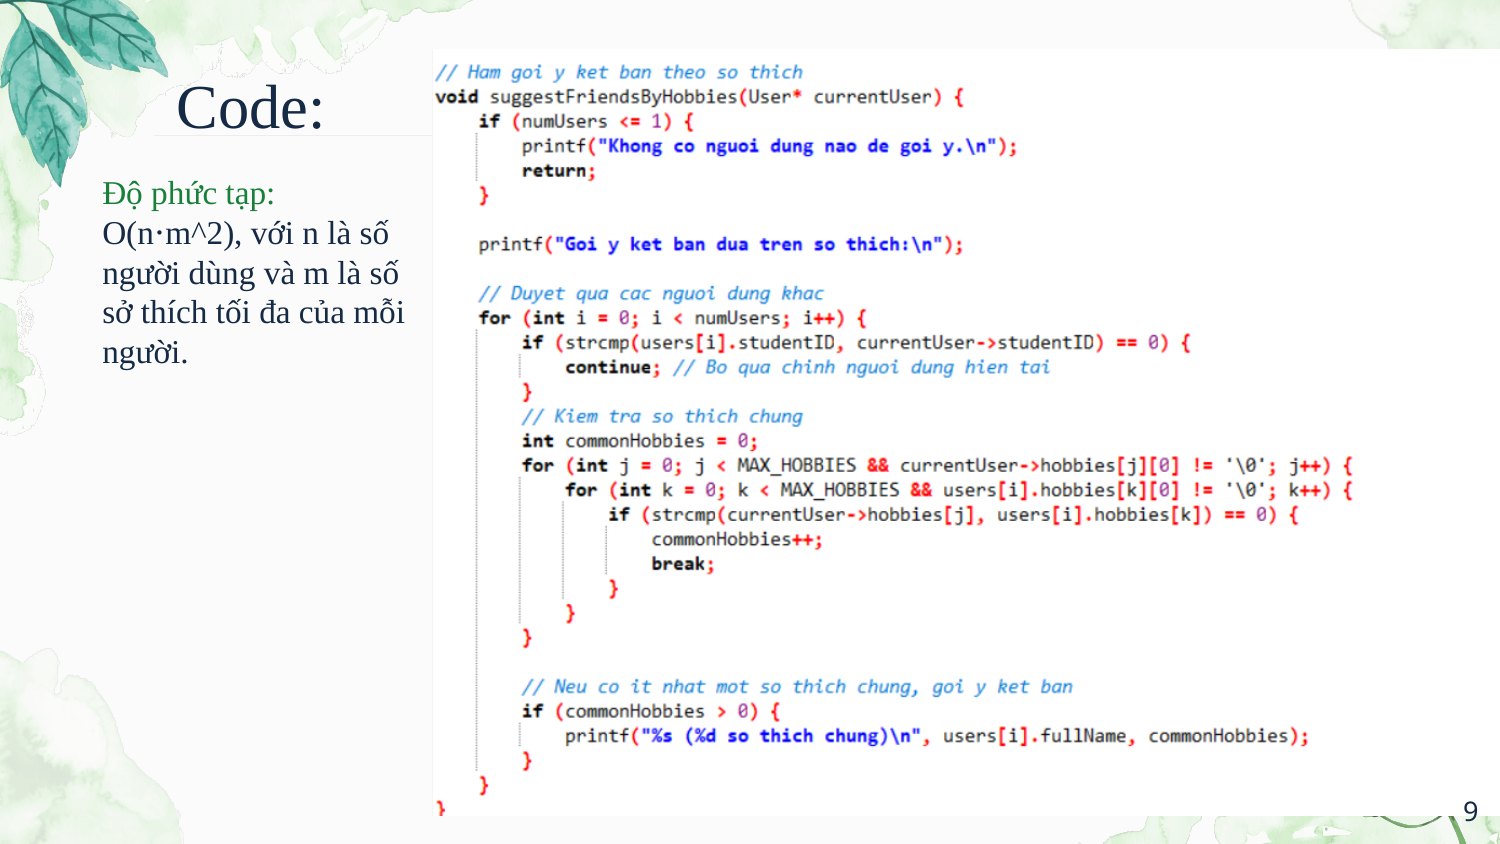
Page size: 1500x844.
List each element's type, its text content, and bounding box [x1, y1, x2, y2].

text_box Độ phức tạp: O(n⋅m^2), với n là số người dùng và m là số sở thích tối đa của mỗi người. [87, 155, 426, 456]
slide_number ‹#› [1403, 825, 1494, 844]
picture [431, 0, 1500, 844]
picture [0, 0, 87, 436]
title Code: [70, 0, 433, 156]
